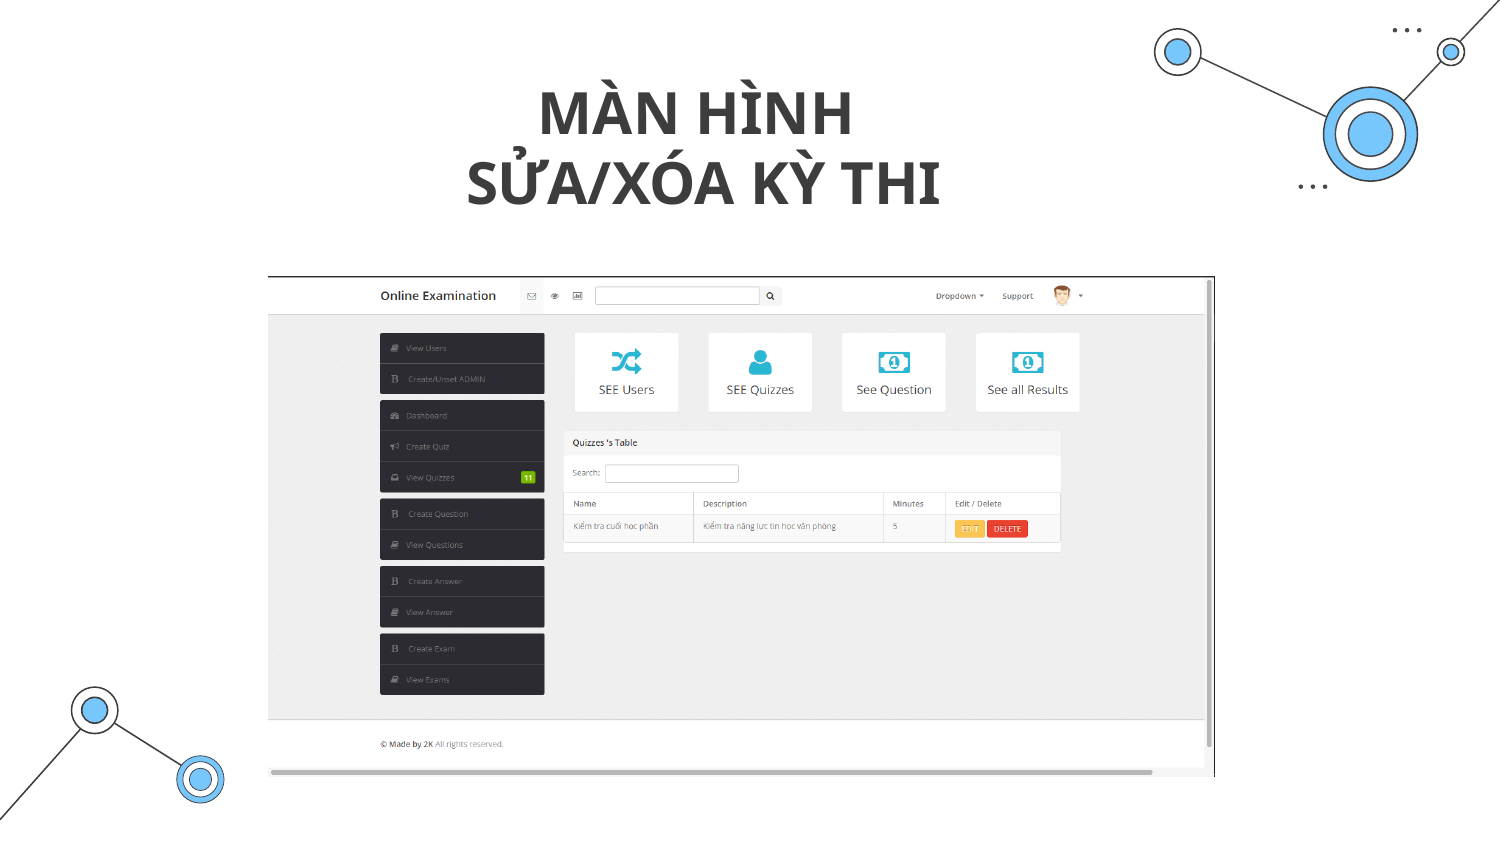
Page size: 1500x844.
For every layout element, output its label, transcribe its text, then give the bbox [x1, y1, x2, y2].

picture [268, 275, 1215, 777]
text_box MÀN HÌNH SỬA/XÓA KỲ THI [231, 60, 1177, 231]
